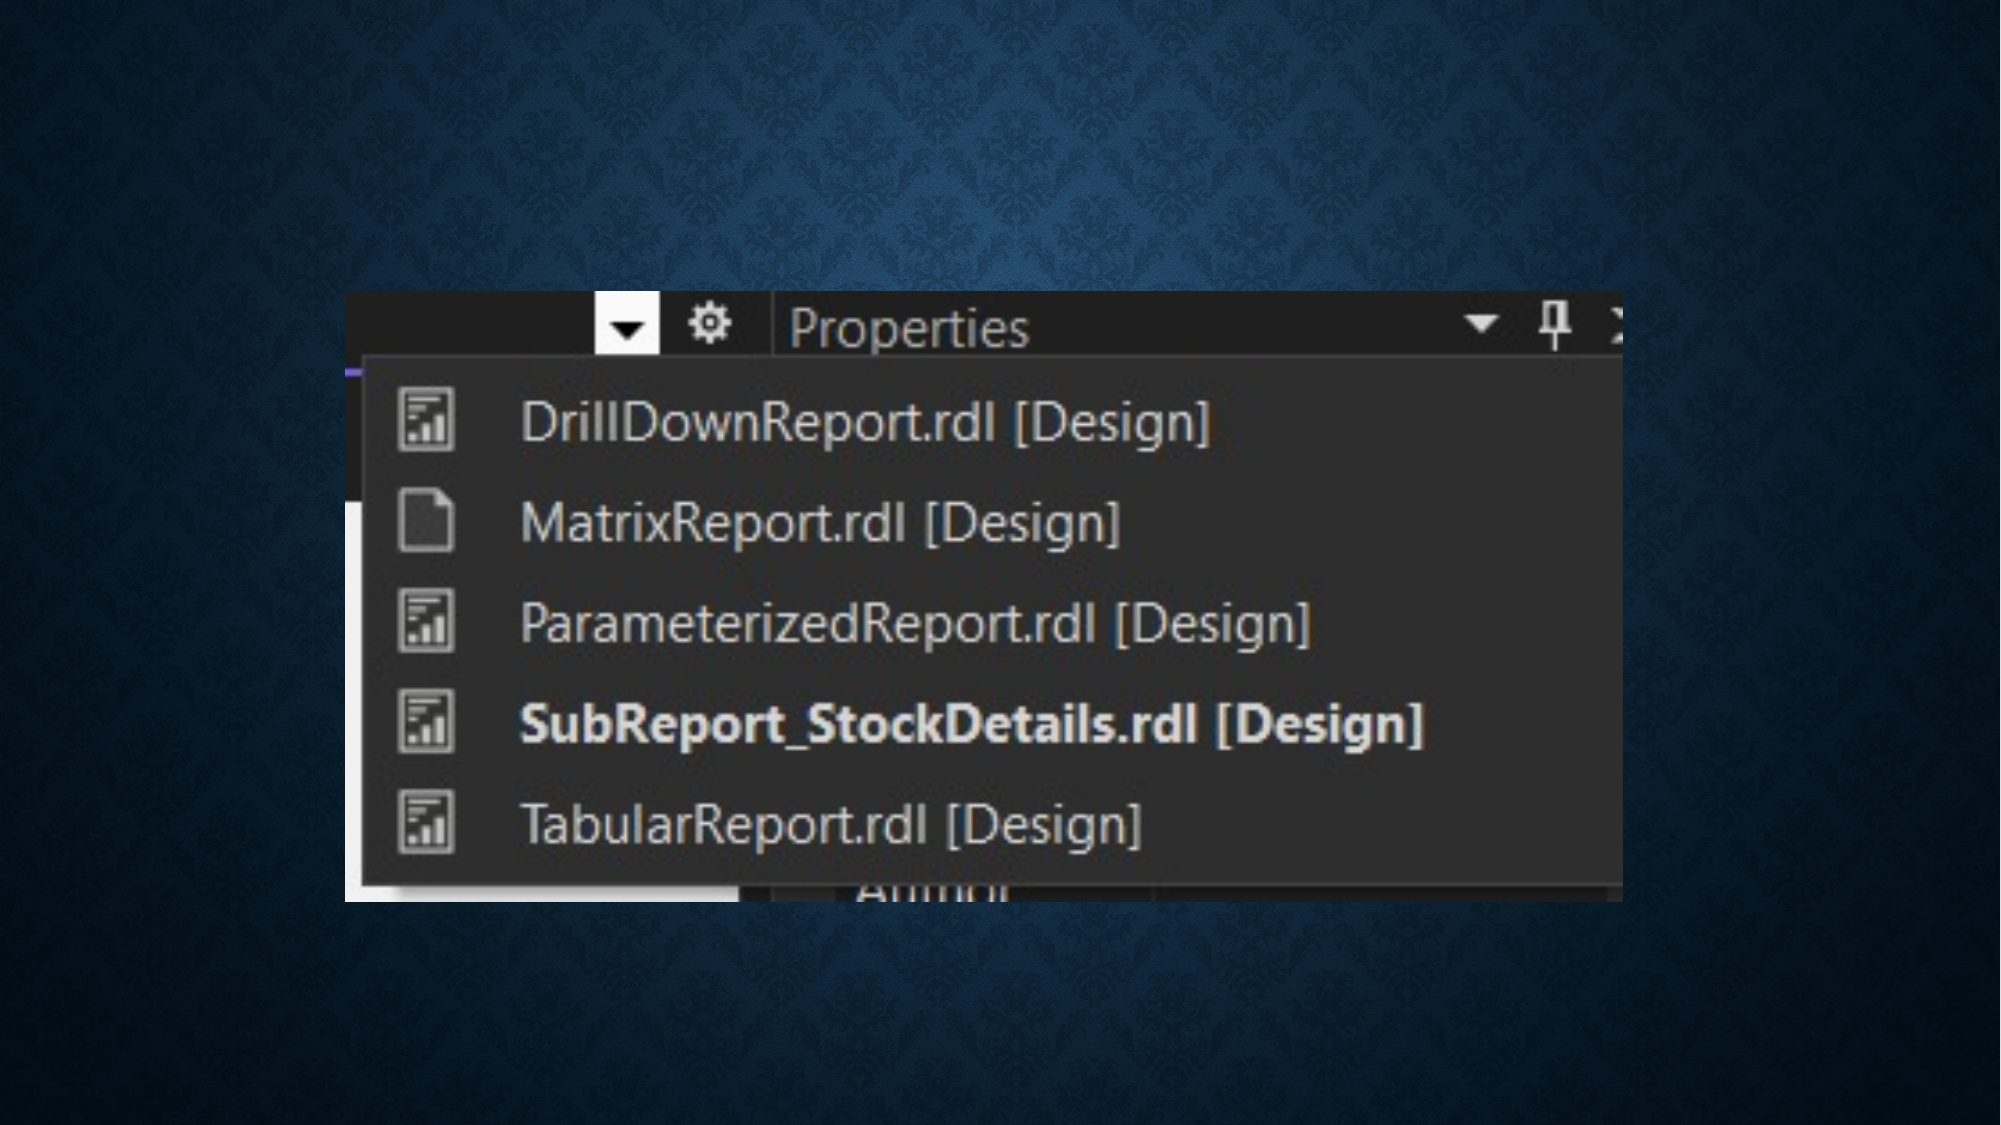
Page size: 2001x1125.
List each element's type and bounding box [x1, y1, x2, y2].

list [345, 291, 1623, 902]
picture [0, 0, 2001, 1125]
